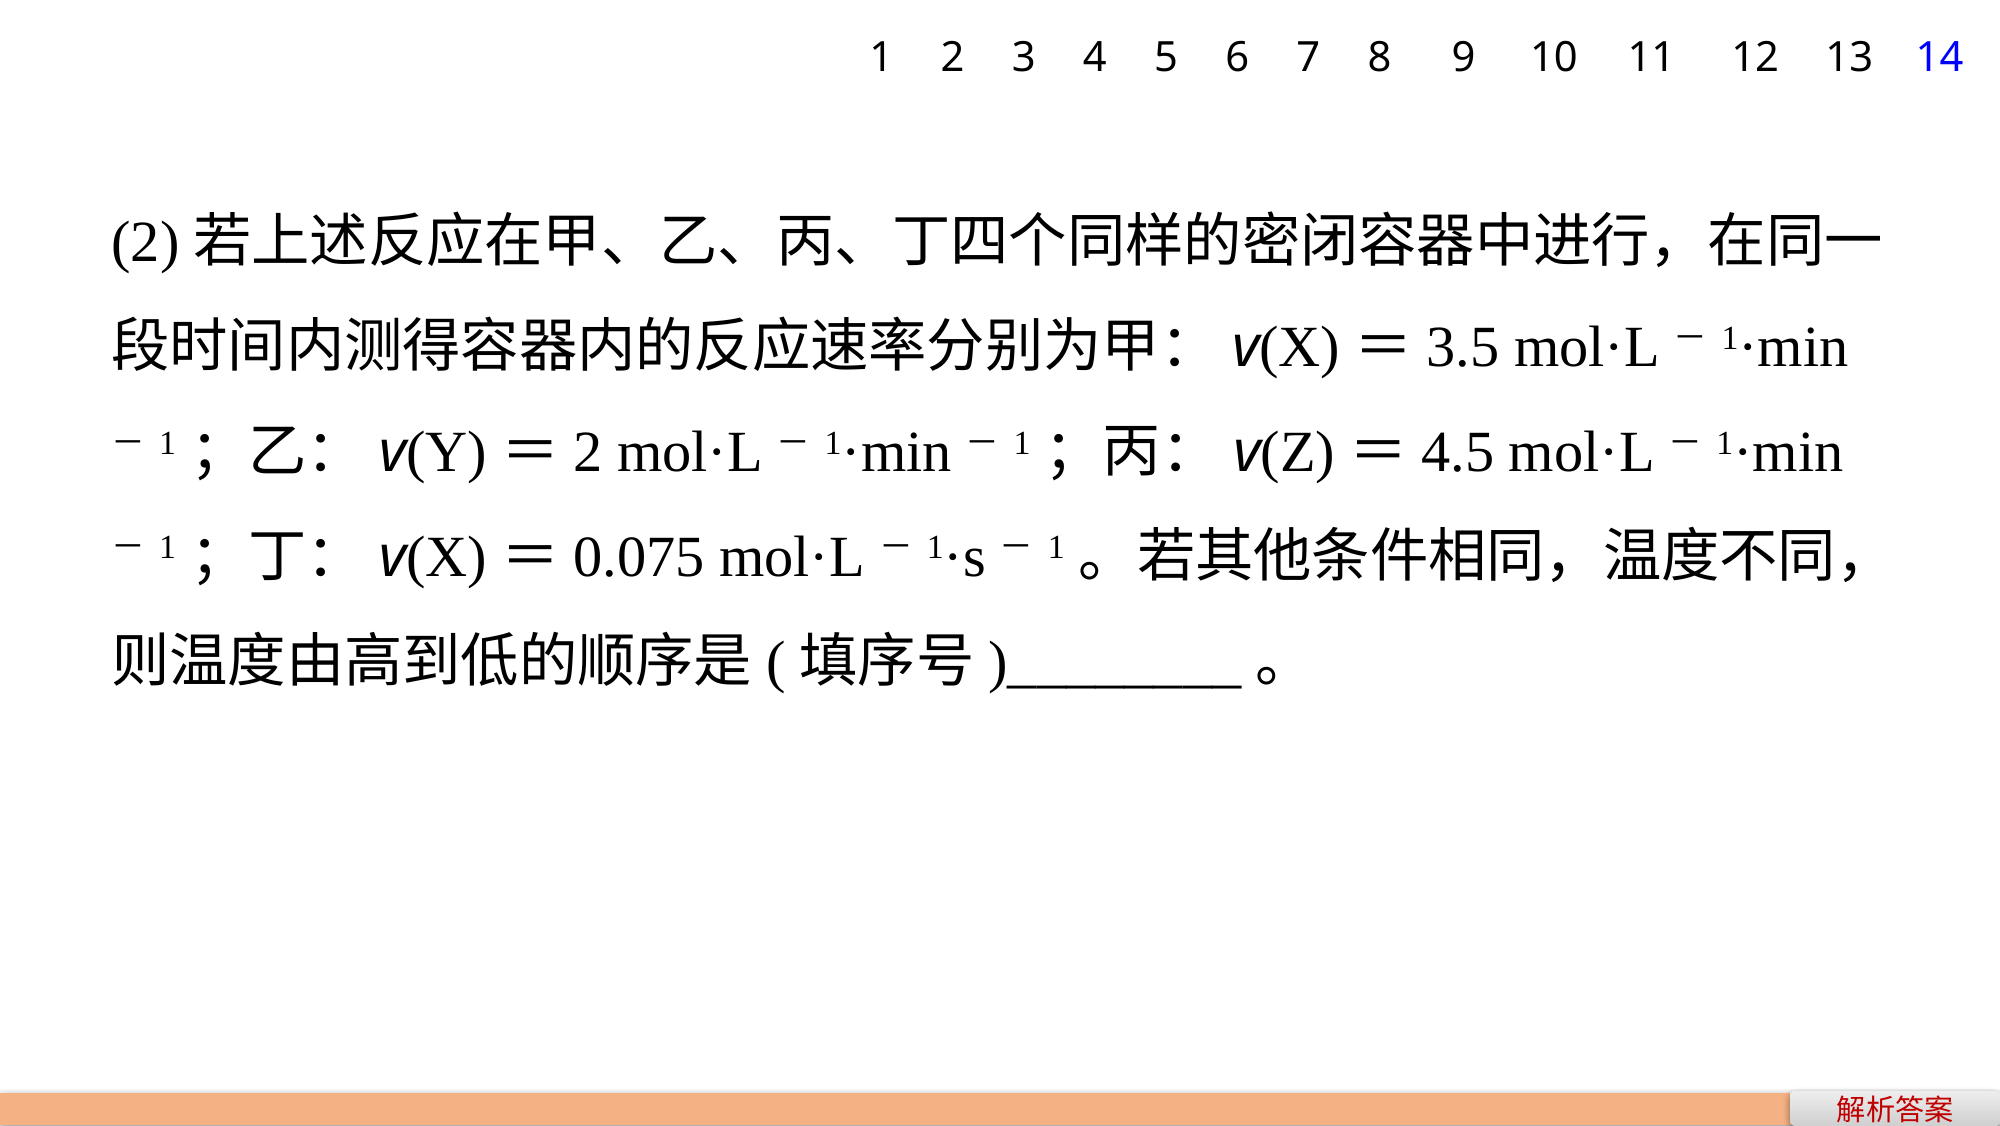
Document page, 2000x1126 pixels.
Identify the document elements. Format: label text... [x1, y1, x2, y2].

text_box 10 [1507, 7, 1599, 102]
text_box 13 [1811, 7, 1894, 102]
text_box 解析答案 [1788, 1089, 2000, 1126]
text_box 8 [1352, 7, 1412, 102]
text_box 9 [1423, 7, 1496, 102]
text_box 4 [1067, 7, 1127, 102]
text_box 7 [1281, 7, 1341, 102]
text_box 1 [854, 7, 914, 102]
text_box 11 [1610, 7, 1696, 102]
text_box 3 [996, 7, 1056, 102]
text_box 12 [1707, 7, 1800, 102]
text_box (2)若上述反应在甲、乙、丙、丁四个同样的密闭容器中进行，在同一段时间内测得容器内的反应速率分别为甲：v(X)＝3.5 mol·L－1·min－1；乙：v(Y)＝2 mol·L－1·min－1；丙：v(Z)＝4.5 mol·L－1·min－1；丁：v(X)＝0.075 mol·L－1·s－1。若其他条件相同，温度不同，则温度由高到低的顺序是(填序号)________。 [96, 160, 1903, 701]
text_box 5 [1139, 7, 1199, 102]
text_box 6 [1210, 7, 1270, 102]
text_box 2 [925, 7, 985, 102]
text_box [0, 1092, 1787, 1126]
text_box 14 [1905, 7, 1984, 102]
